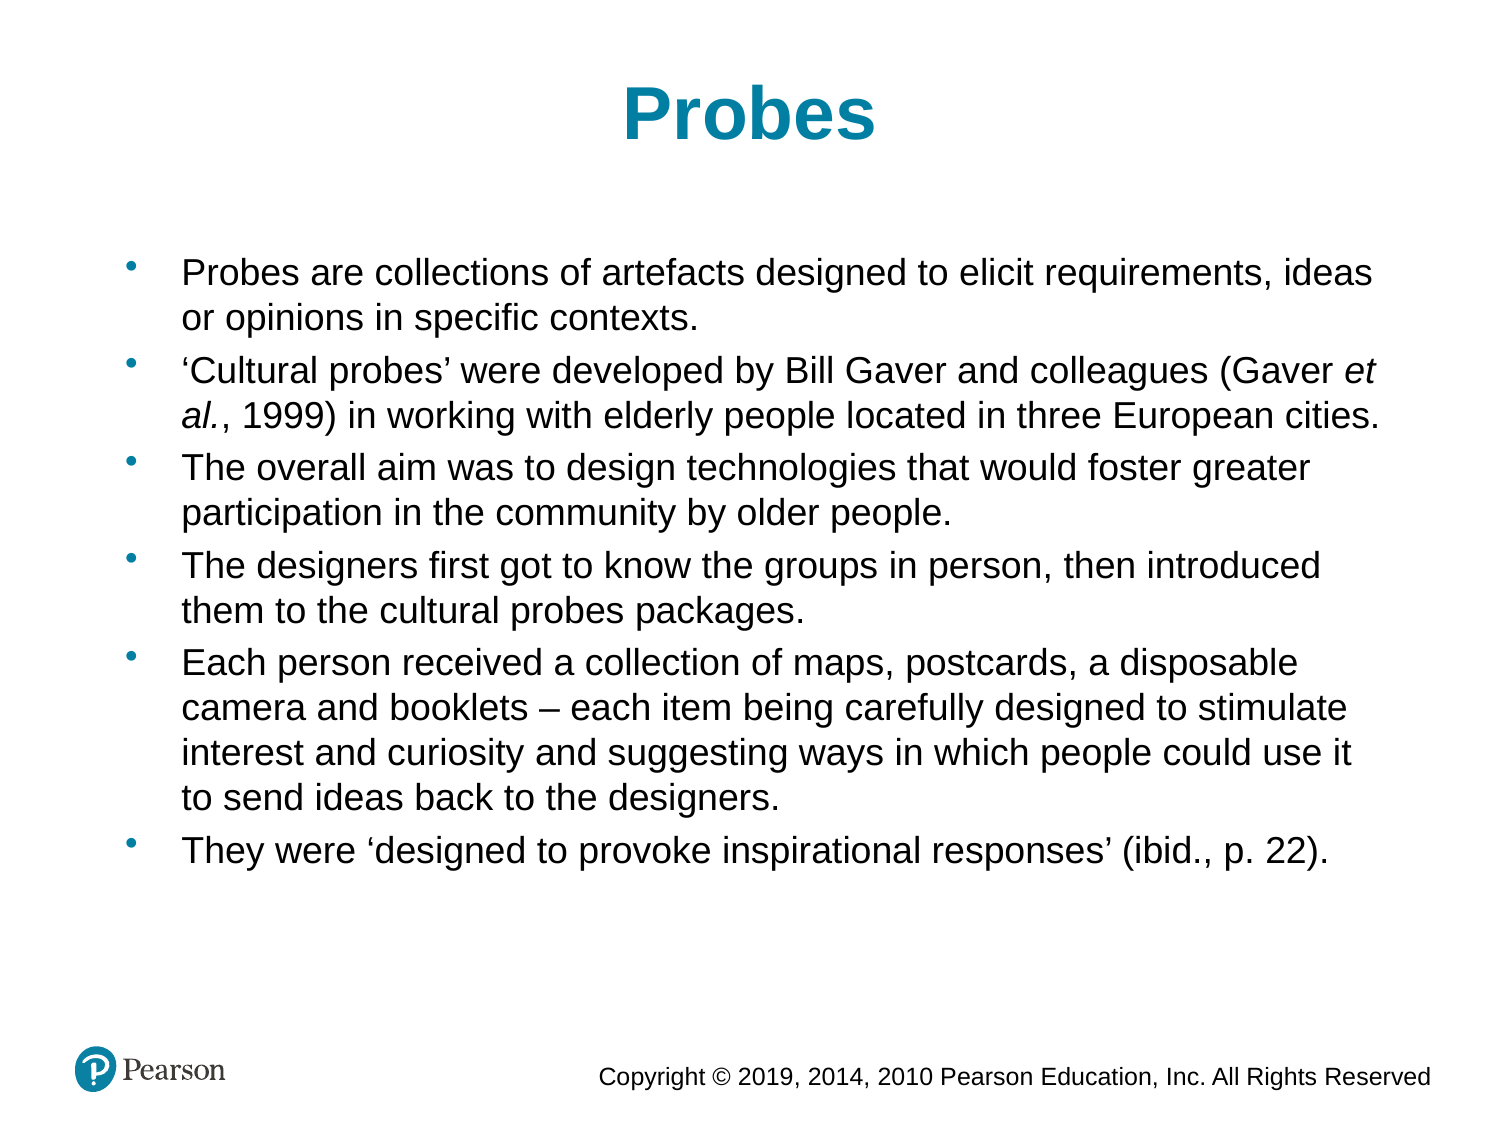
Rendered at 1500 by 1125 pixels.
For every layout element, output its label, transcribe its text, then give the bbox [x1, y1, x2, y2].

title Probes [103, 72, 1397, 146]
list Probes are collections of artefacts designed to elicit requirements, ideas or opinions in specific contexts. ‘Cultural probes’ were developed by Bill Gaver and colleagues (Gaver et al., 1999) in working with elderly people located in three European cities. The overall aim was to design technologies that would foster greater participation in the community by older people. The designers first got to know the groups in person, then introduced them to the cultural probes packages. Each person received a collection of maps, postcards, a disposable camera and booklets – each item being carefully designed to stimulate interest and curiosity and suggesting ways in which people could use it to send ideas back to the designers. They were ‘designed to provoke inspirational responses’ (ibid., p. 22). [110, 240, 1404, 955]
